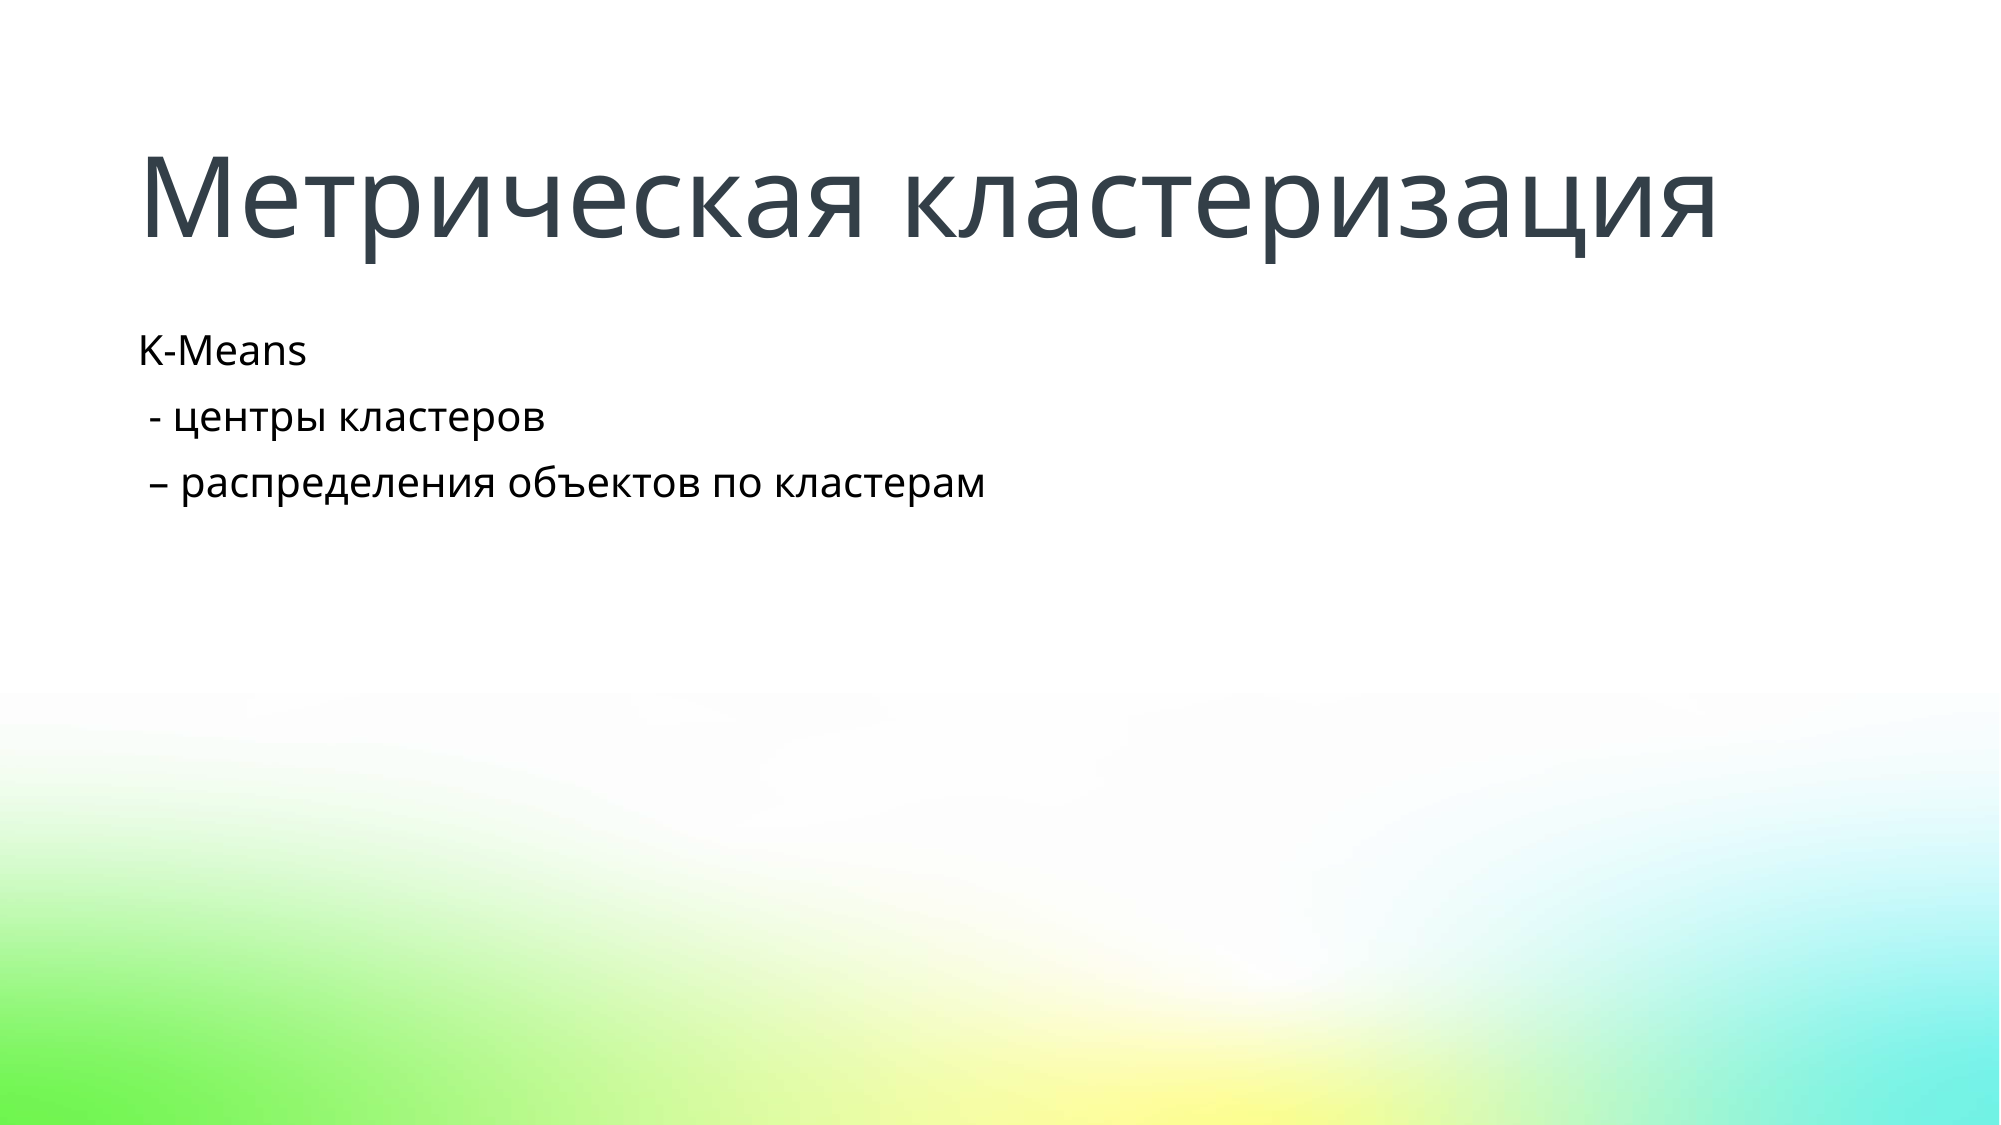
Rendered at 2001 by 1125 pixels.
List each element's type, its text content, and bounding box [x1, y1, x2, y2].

text_box [114, 359, 1886, 986]
picture [0, 693, 2000, 1125]
text_box Метрическая кластеризация [137, 125, 1827, 291]
